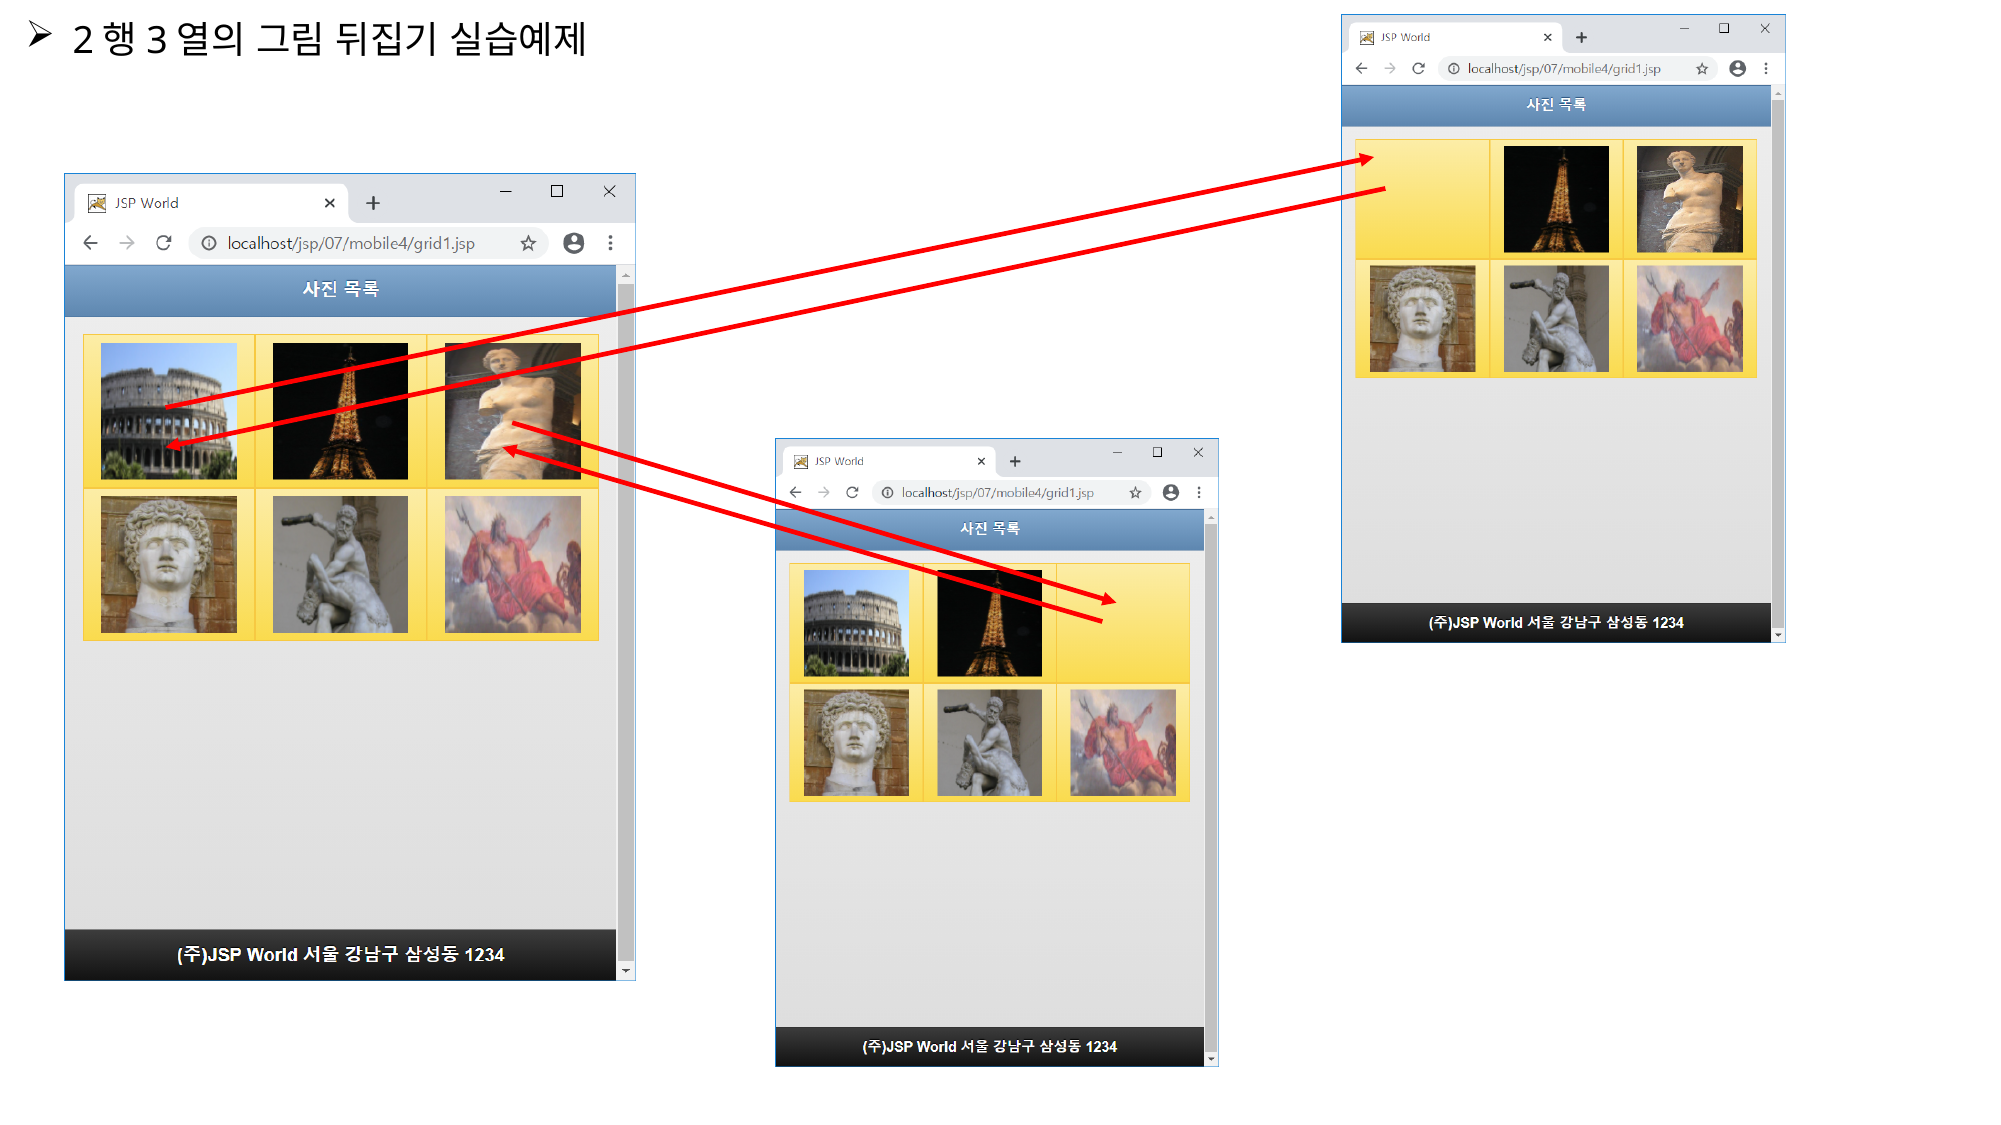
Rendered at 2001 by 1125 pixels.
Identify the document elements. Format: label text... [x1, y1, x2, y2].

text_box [511, 422, 1117, 604]
picture [775, 438, 1219, 1067]
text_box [165, 188, 1386, 448]
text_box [165, 156, 1375, 187]
picture [1340, 13, 1786, 643]
picture [64, 172, 636, 981]
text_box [502, 446, 1103, 622]
text_box 2행3열의 그림 뒤집기 실습예제 [10, 8, 603, 69]
